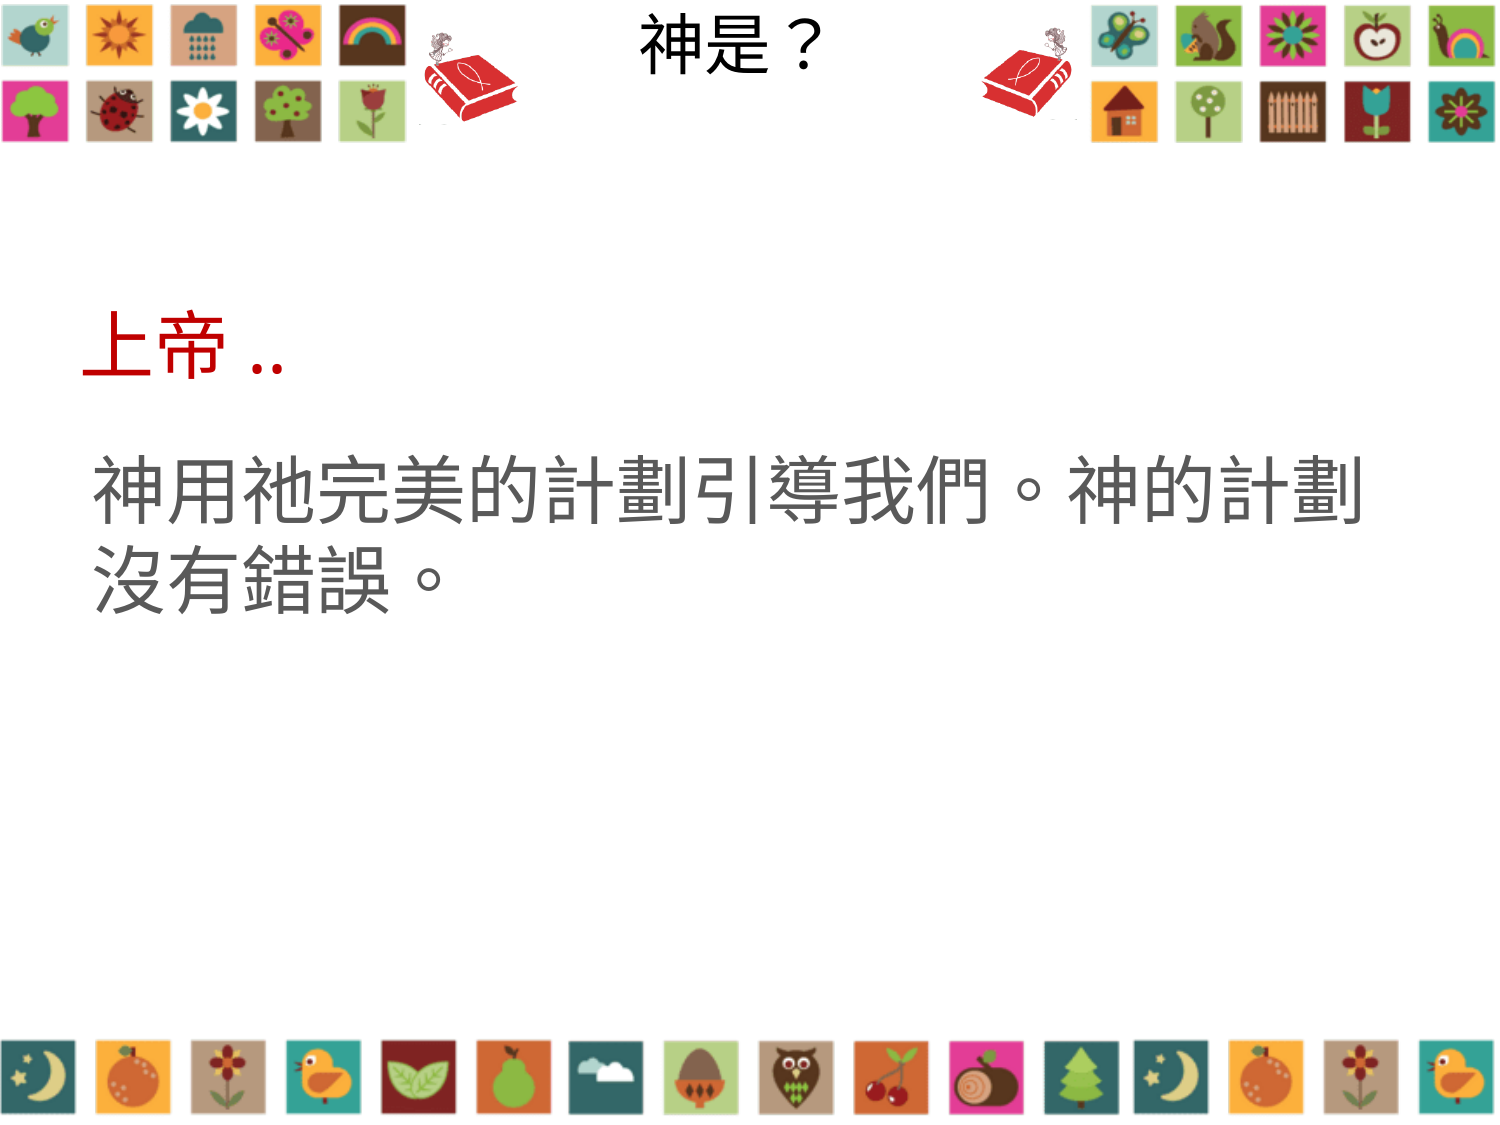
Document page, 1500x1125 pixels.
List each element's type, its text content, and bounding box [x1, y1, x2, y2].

picture [950, 3, 1500, 150]
picture [0, 3, 550, 150]
text_box 神用祂完美的計劃引導我們。神的計劃沒有錯誤。 [76, 436, 1424, 632]
text_box 上帝.. [64, 290, 1412, 396]
text_box 神是？ [414, 0, 1080, 91]
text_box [0, 1028, 1500, 1118]
